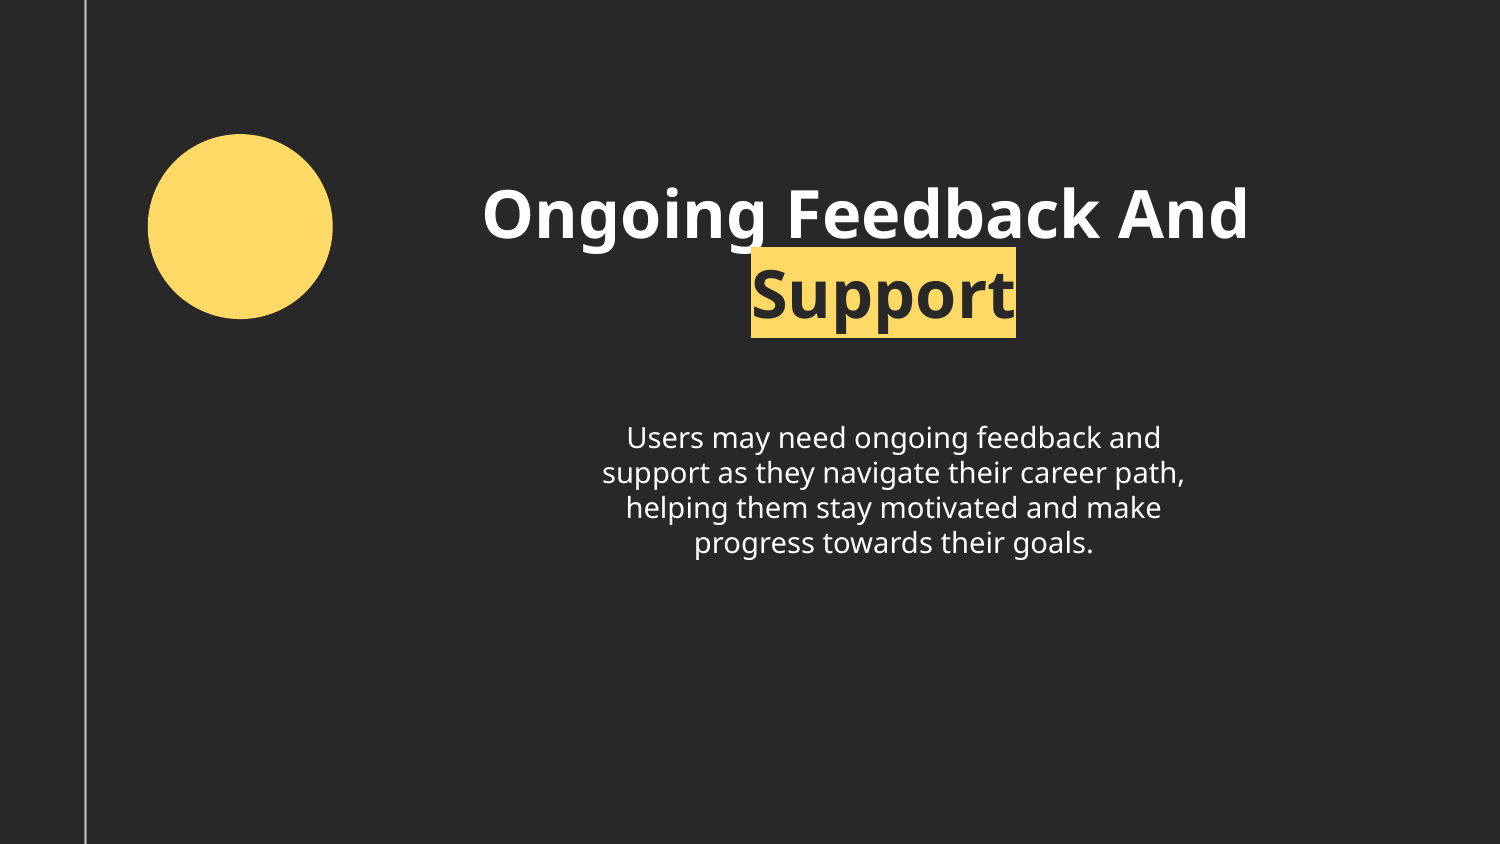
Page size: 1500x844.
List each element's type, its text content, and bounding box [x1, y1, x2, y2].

text_box [147, 134, 333, 320]
title Ongoing Feedback And Support [382, 134, 1368, 369]
subtitle Users may need ongoing feedback and support as they navigate their career path, helping them stay motivated and make progress towards their goals. [559, 404, 1229, 617]
